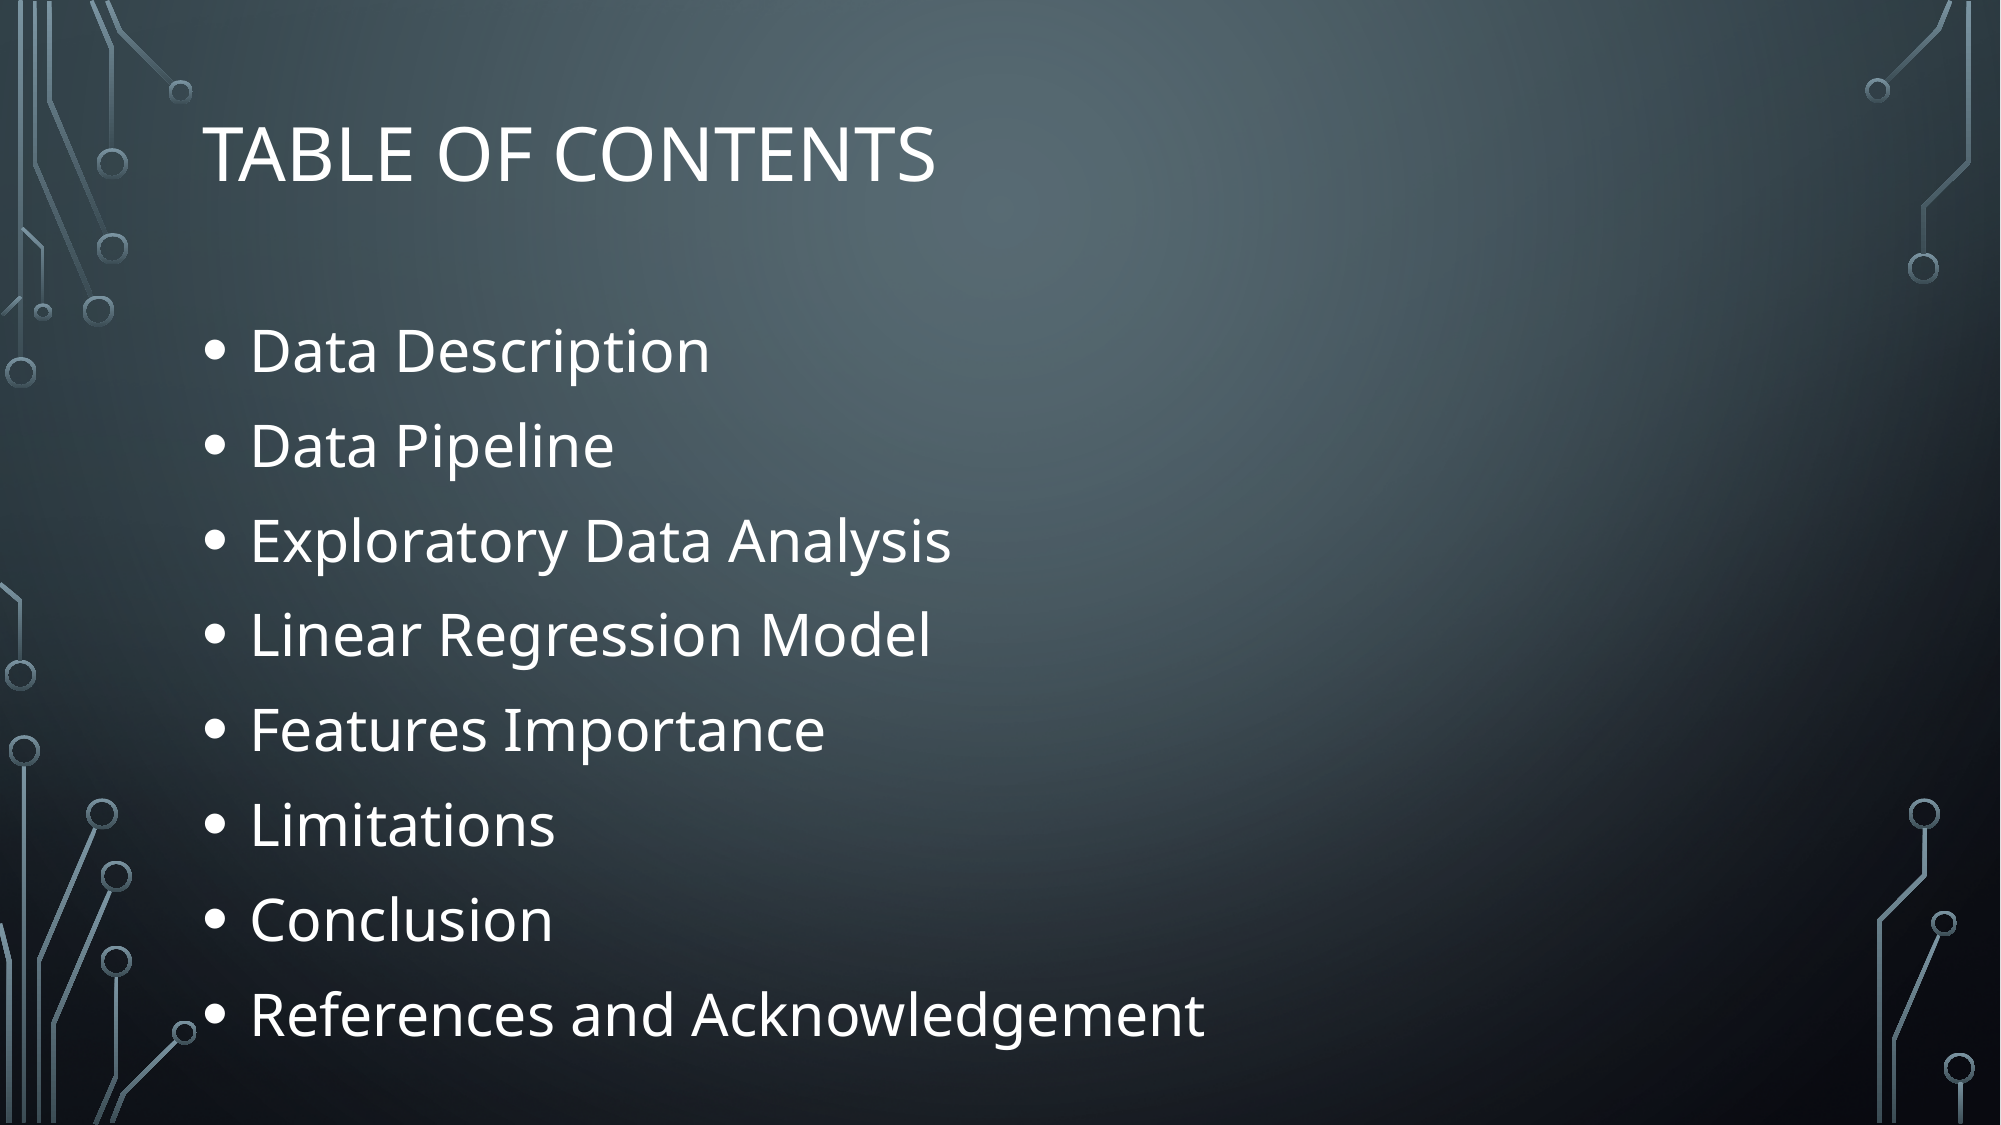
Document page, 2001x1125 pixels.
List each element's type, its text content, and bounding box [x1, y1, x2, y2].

title Table of contents [187, 99, 1813, 214]
list Data Description Data Pipeline Exploratory Data Analysis Linear Regression Model Features Importance Limitations Conclusion References and Acknowledgement [187, 291, 1812, 1059]
